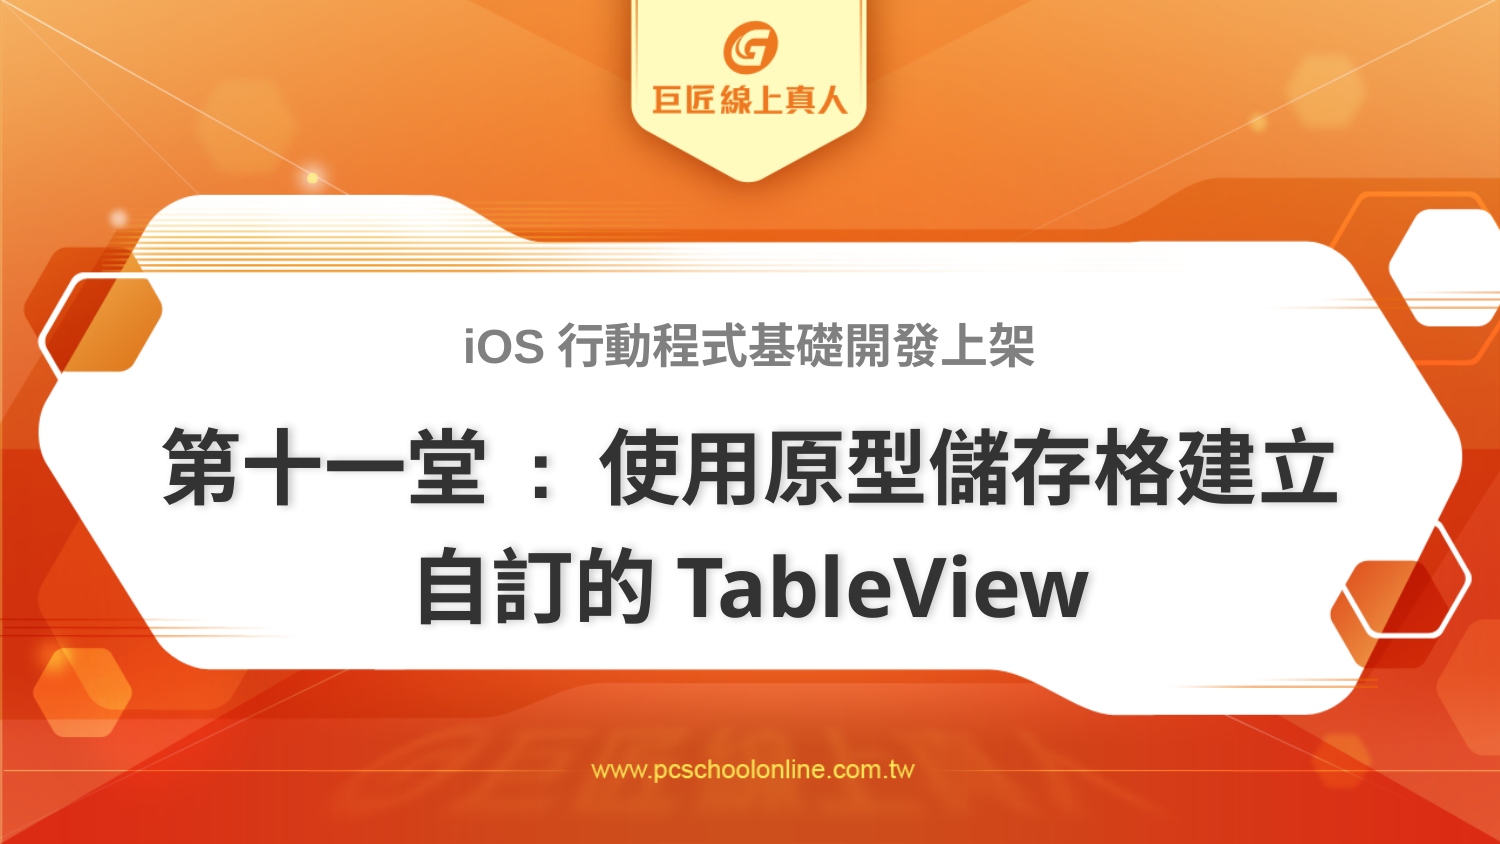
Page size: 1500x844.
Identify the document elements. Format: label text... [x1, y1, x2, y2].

title 第十一堂 : 使用原型儲存格建立自訂的TableView [119, 390, 1381, 657]
list iOS行動程式基礎開發上架 [224, 302, 1276, 385]
picture [0, 0, 1500, 844]
